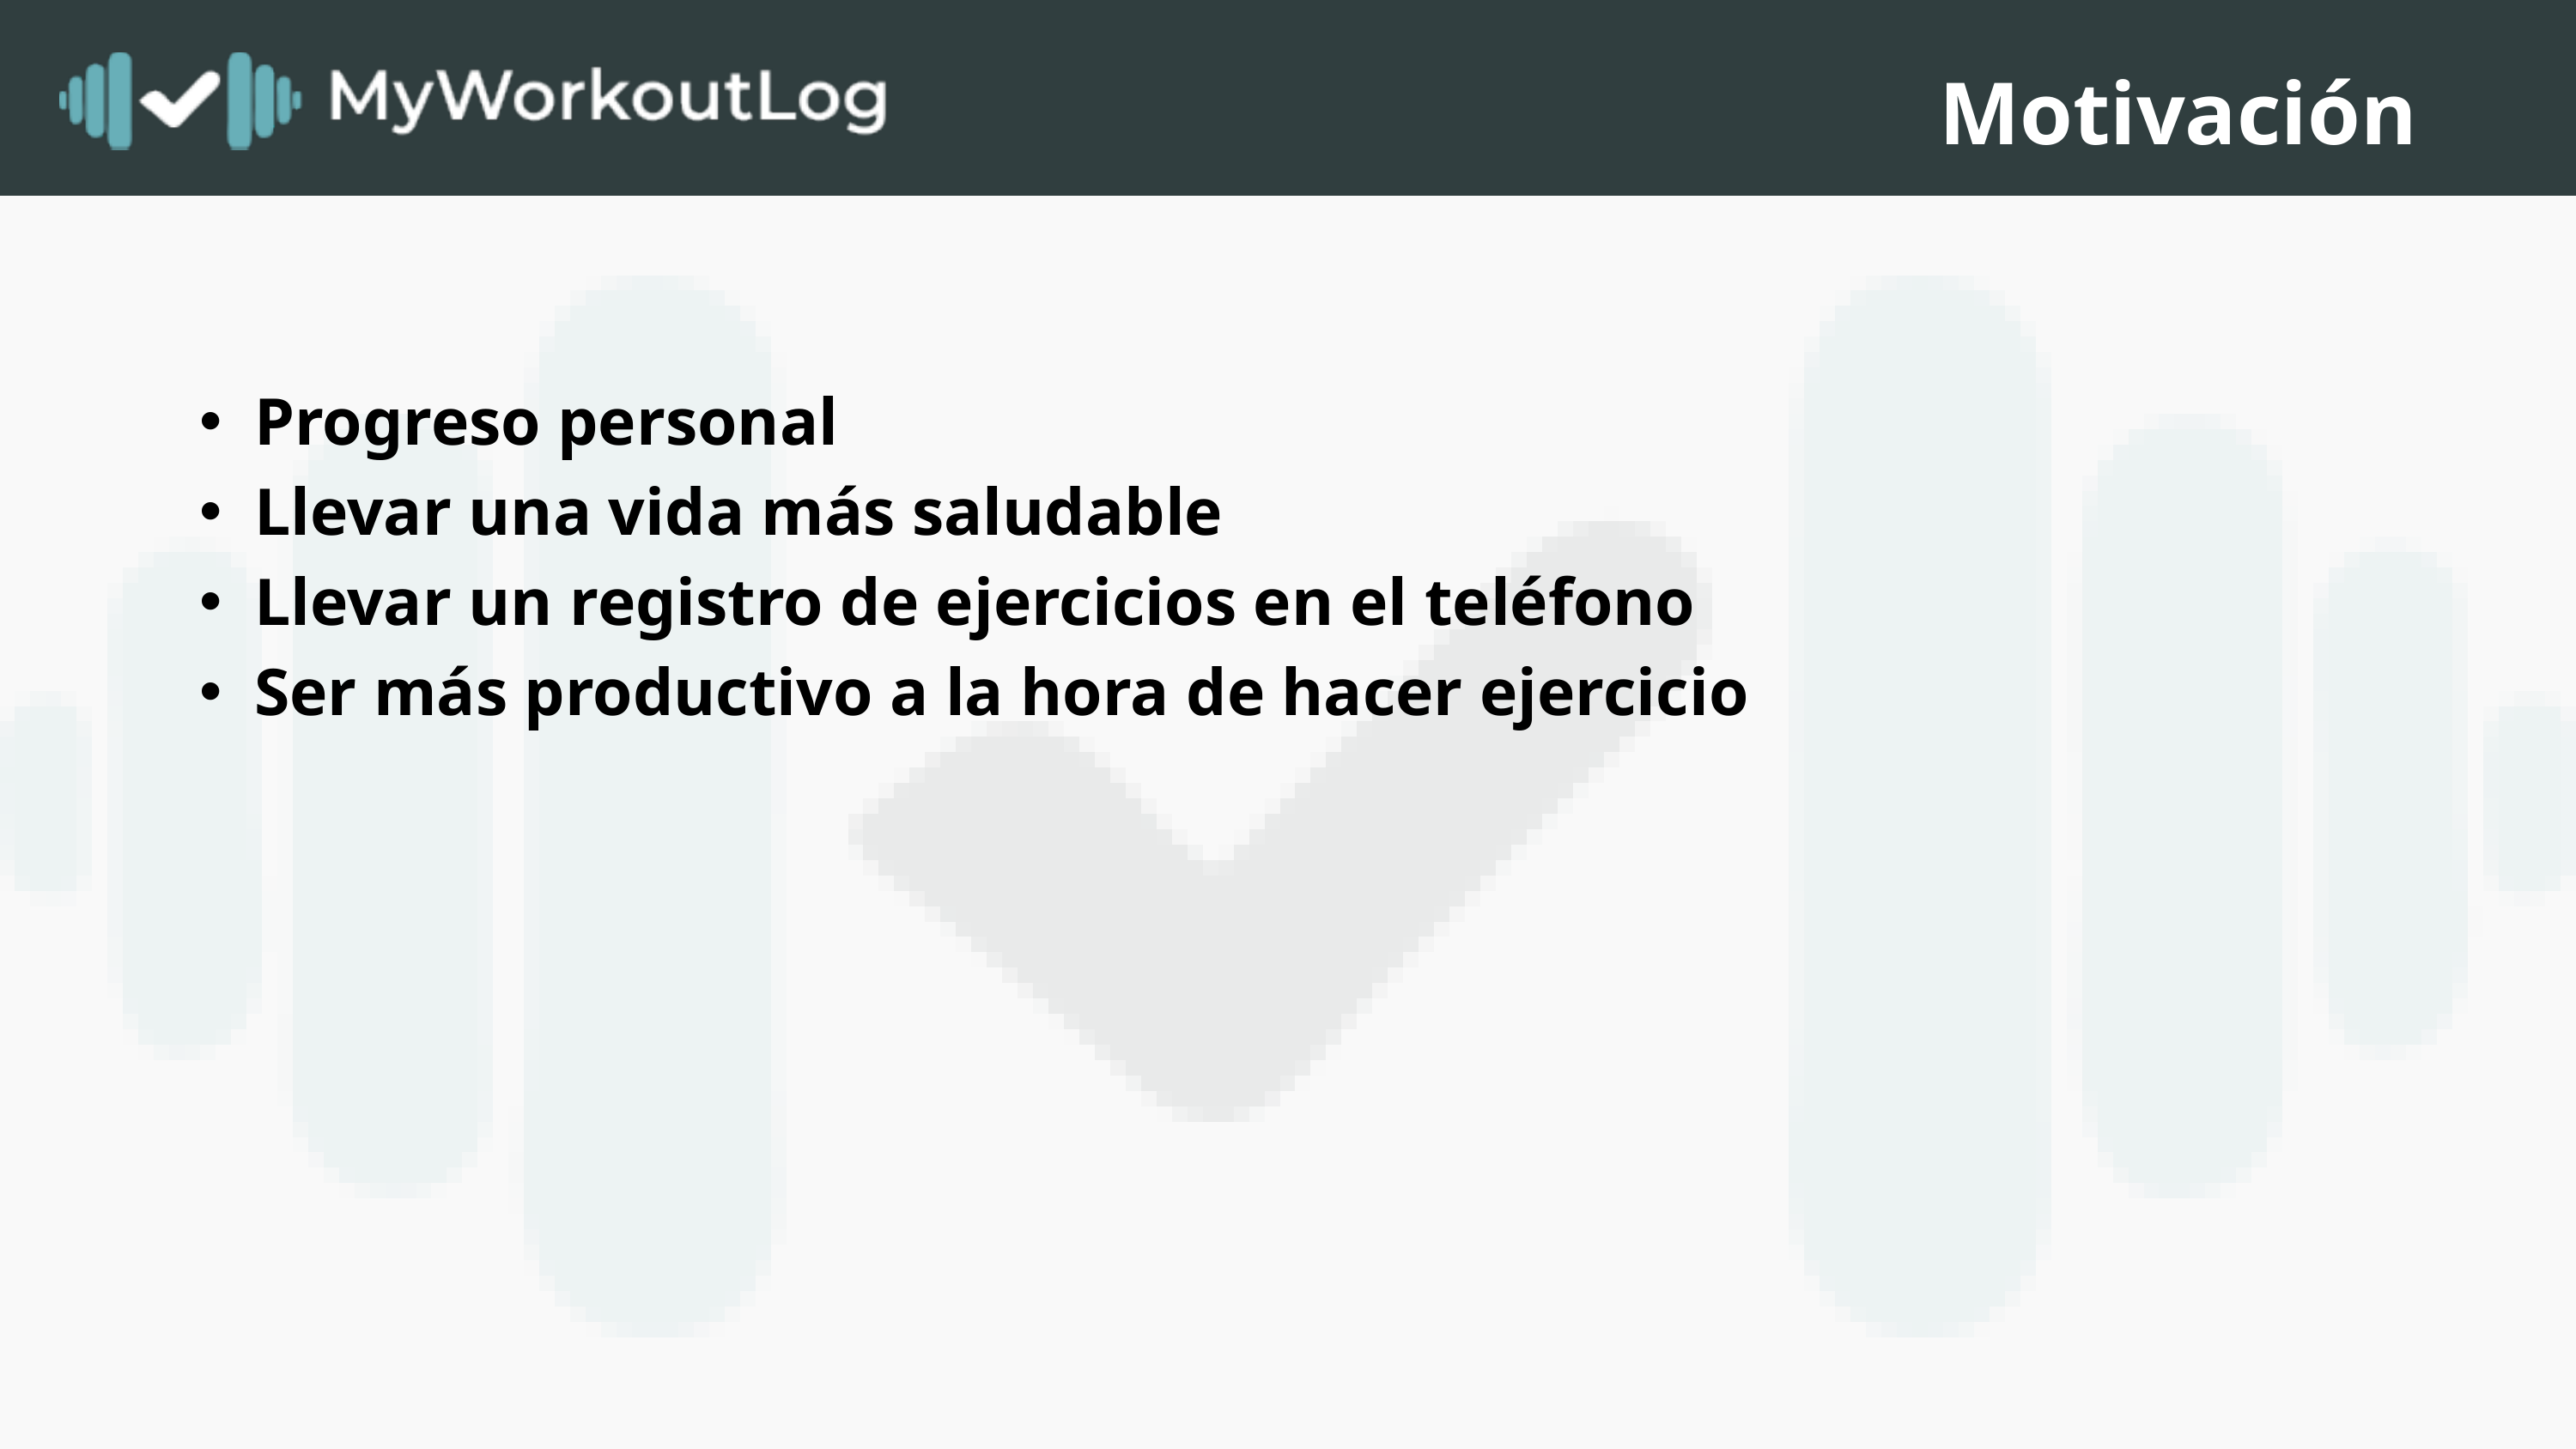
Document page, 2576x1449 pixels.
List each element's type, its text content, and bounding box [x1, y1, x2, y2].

text_box Progreso personal Llevar una vida más saludable Llevar un registro de ejercicios en el teléfono Ser más productivo a la hora de hacer ejercicio [144, 367, 2102, 729]
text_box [0, 0, 2576, 196]
text_box [0, 276, 2576, 1353]
